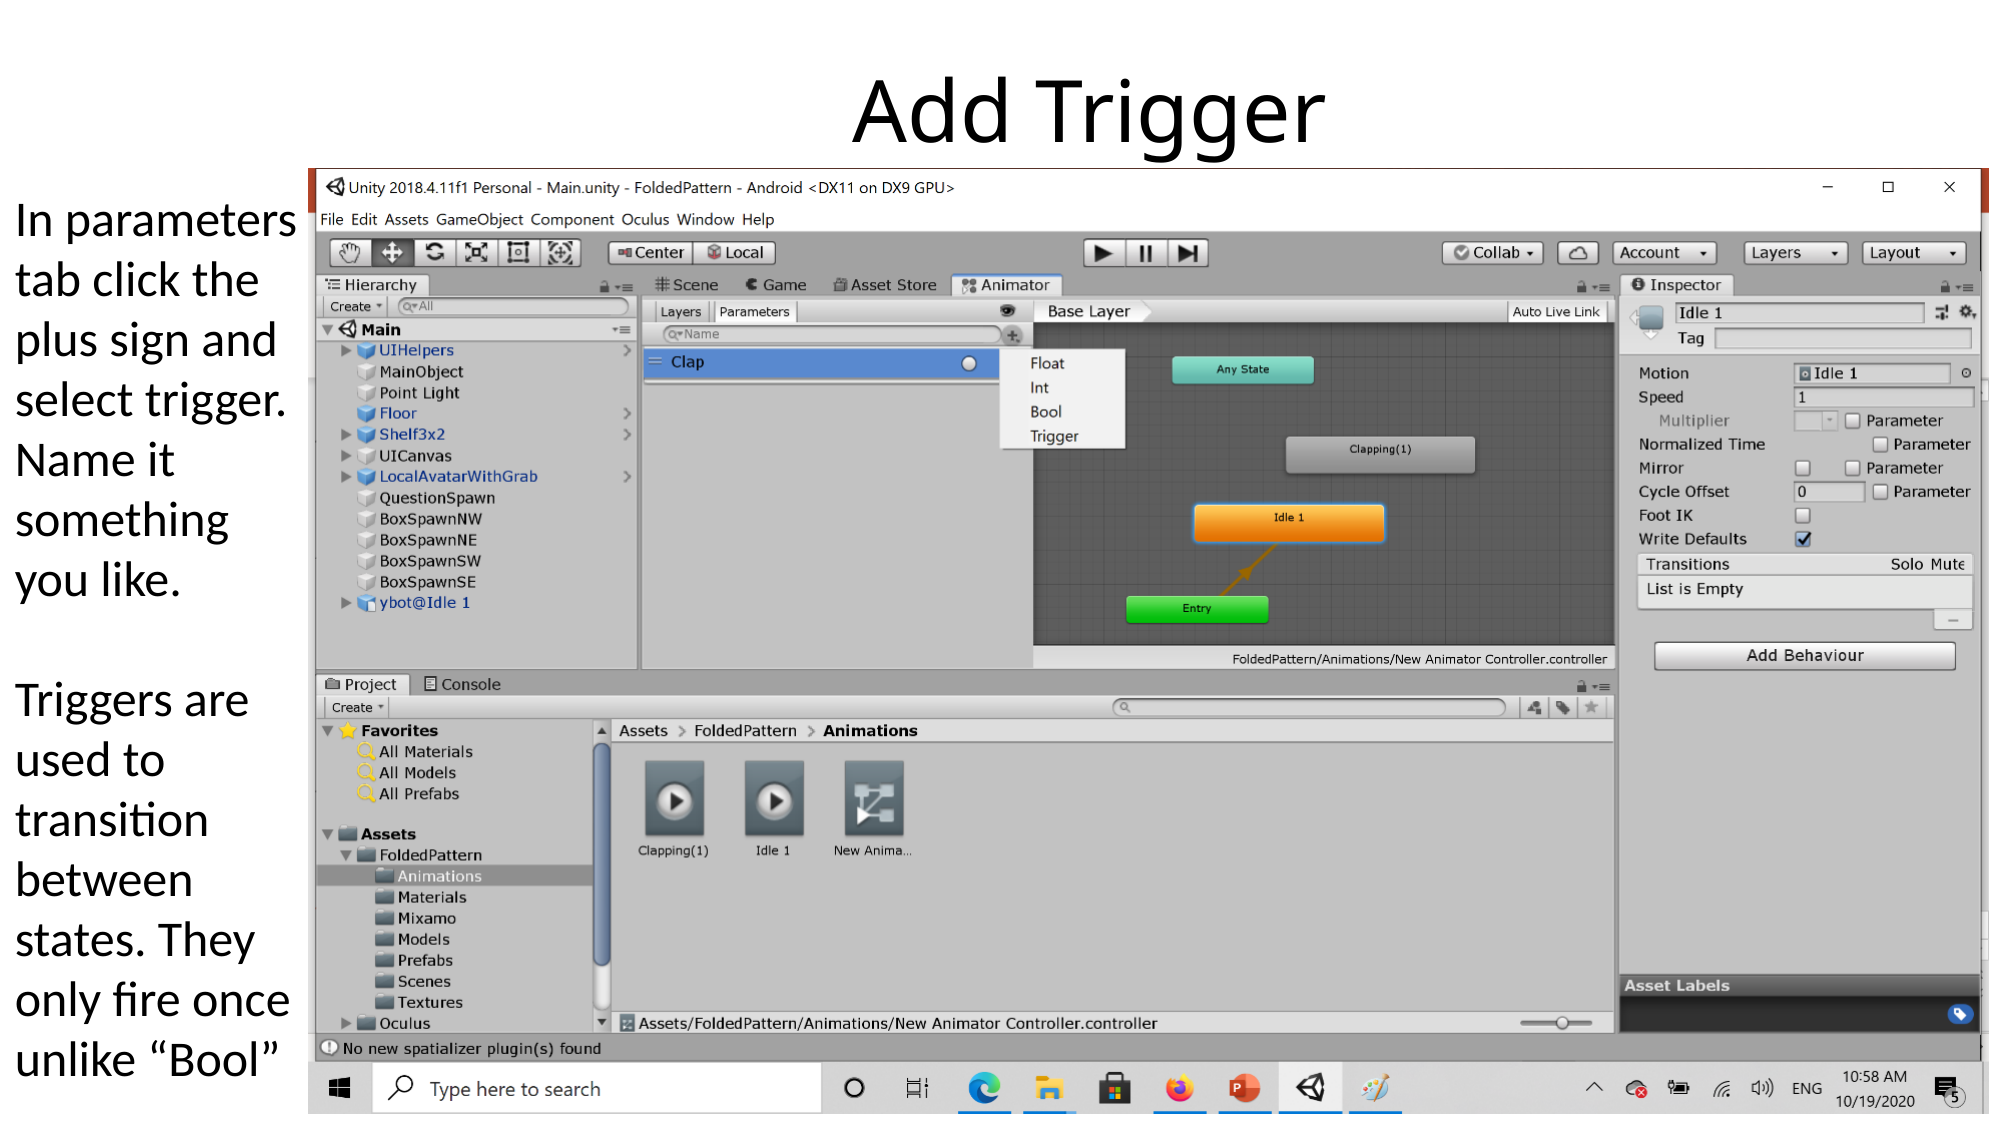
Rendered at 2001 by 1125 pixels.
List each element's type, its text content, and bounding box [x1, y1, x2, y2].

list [307, 168, 1989, 1114]
title Add Trigger [837, 59, 1863, 168]
text_box In parameters tab click the plus sign and select trigger. Name it something you like. Triggers are used to transition between states. They only fire once unlike “Bool” [0, 179, 307, 1094]
